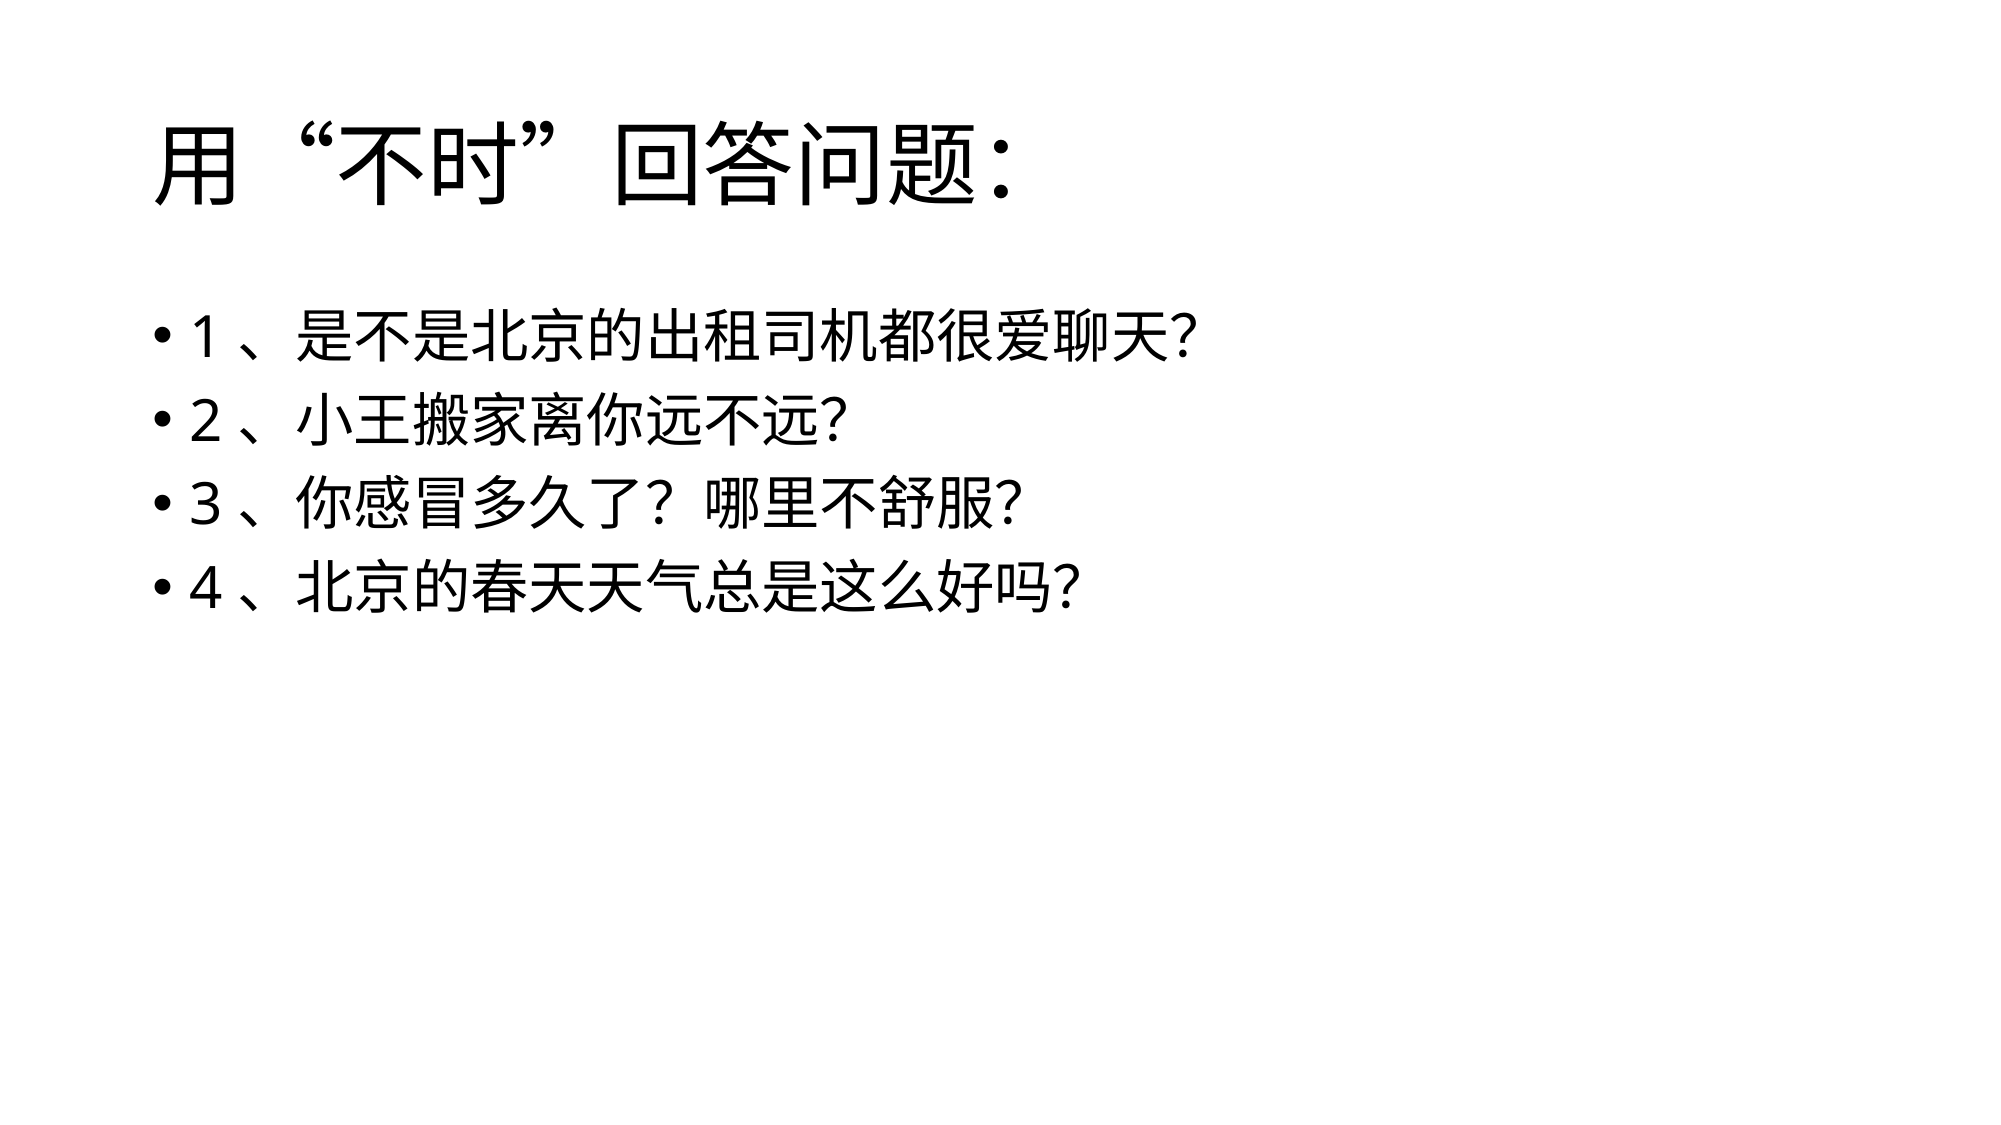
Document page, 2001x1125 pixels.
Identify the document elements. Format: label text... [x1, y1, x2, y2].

list 1、是不是北京的出租司机都很爱聊天？ 2、小王搬家离你远不远？ 3、你感冒多久了？哪里不舒服？ 4、北京的春天天气总是这么好吗？ [137, 299, 1863, 1014]
title 用“不时”回答问题： [137, 59, 1863, 278]
